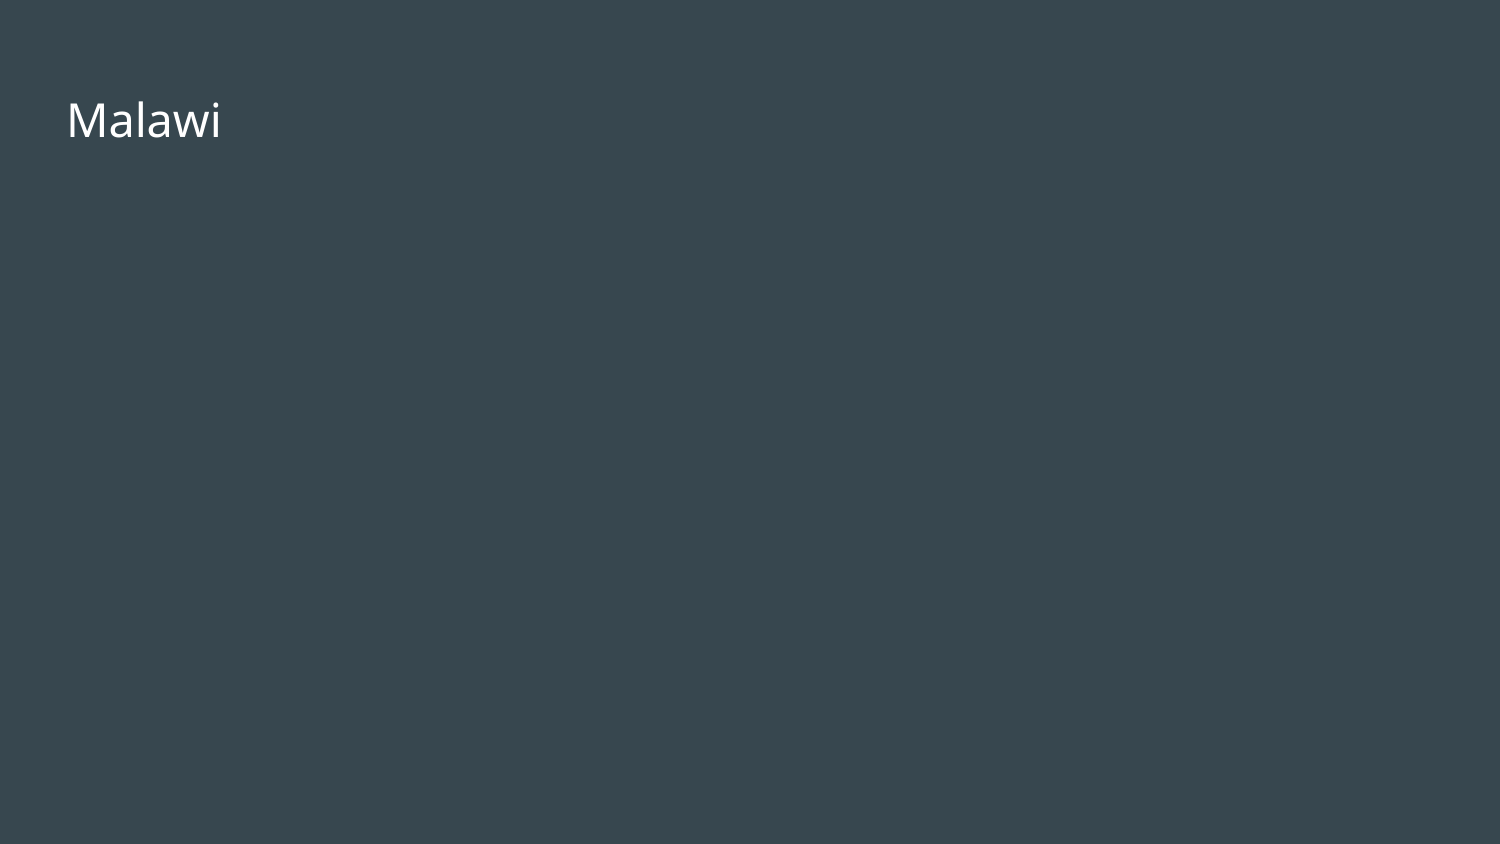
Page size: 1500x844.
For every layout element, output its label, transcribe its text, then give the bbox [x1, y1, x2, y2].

title Malawi [51, 72, 1449, 167]
